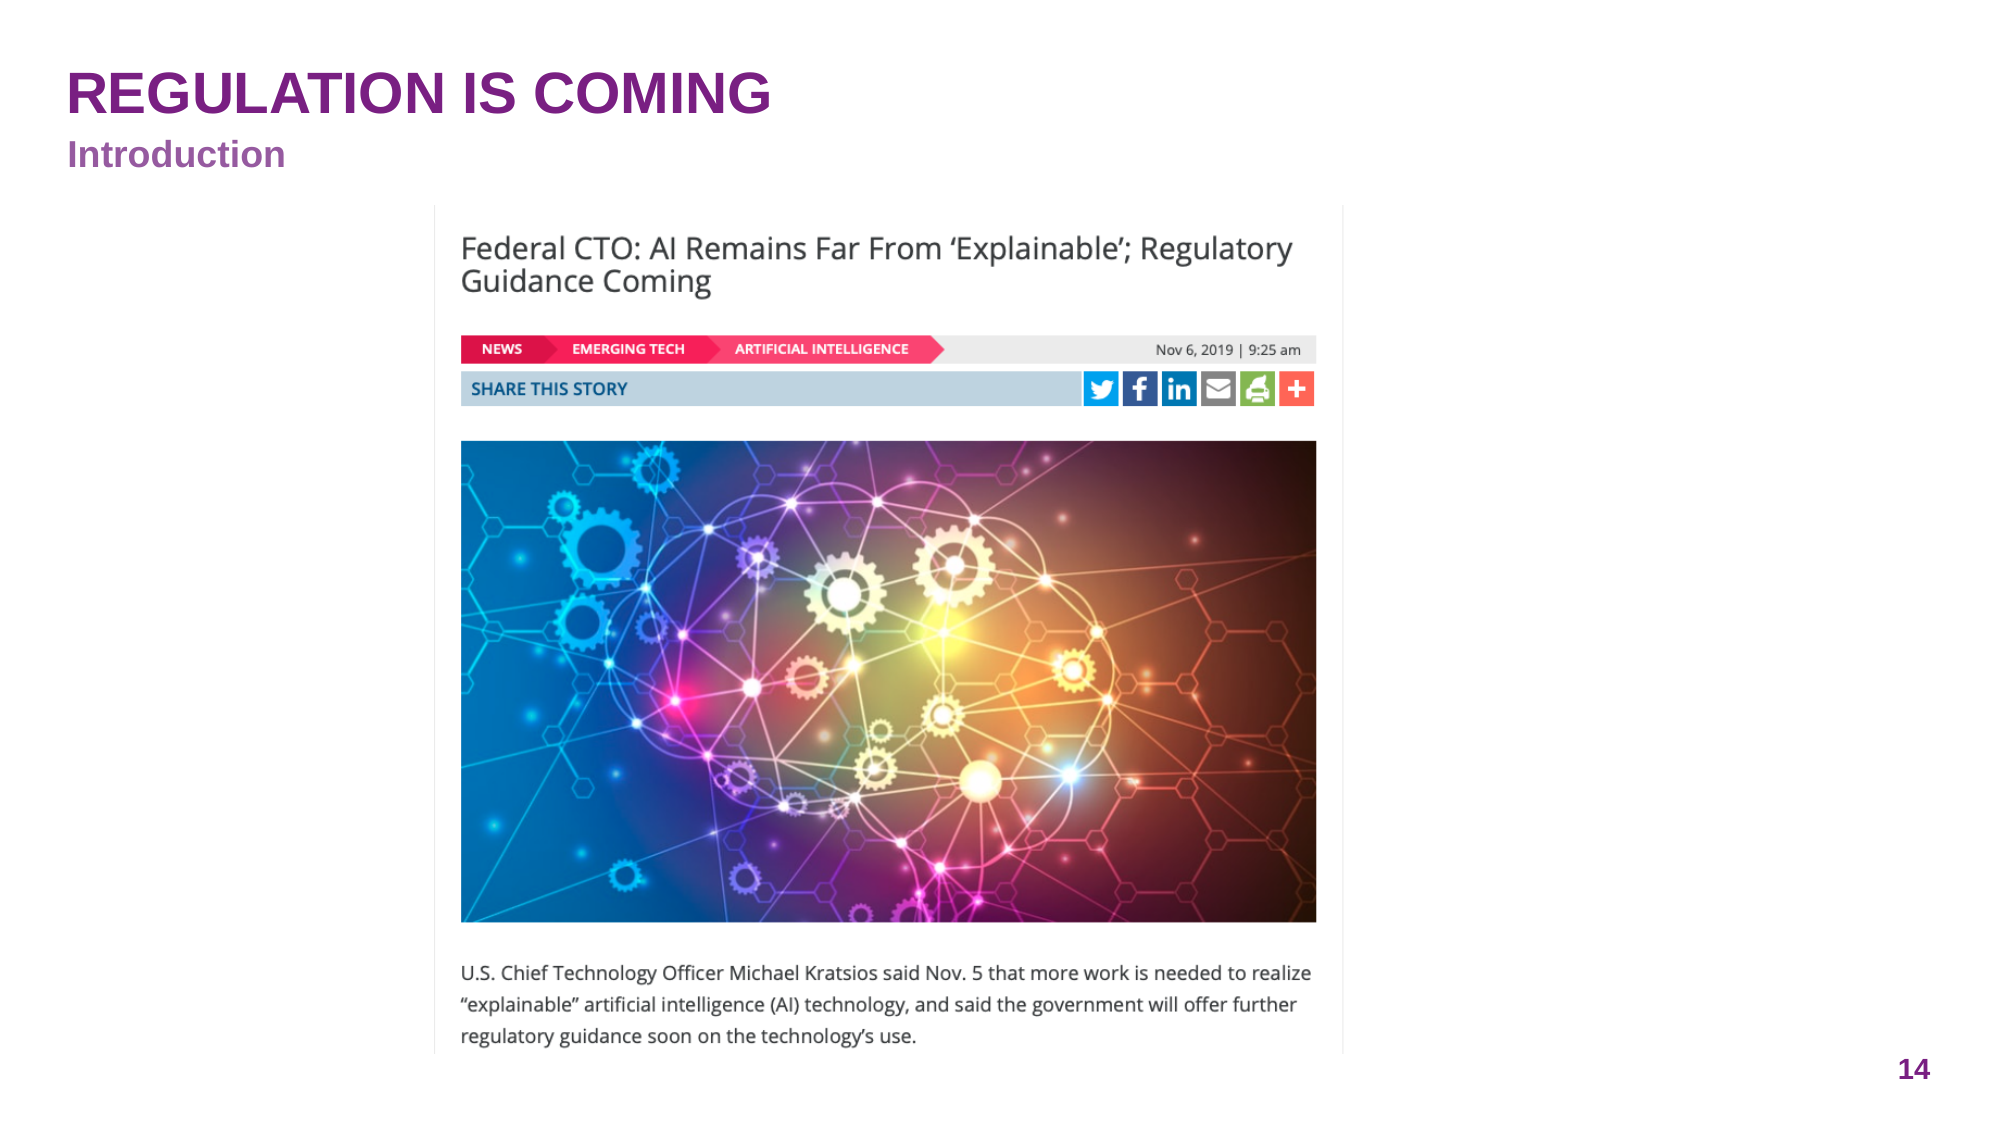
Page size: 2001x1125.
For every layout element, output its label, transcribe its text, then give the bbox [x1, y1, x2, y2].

subtitle Introduction [67, 121, 1929, 192]
title Regulation is coming [66, 43, 1929, 126]
picture [434, 205, 1351, 1055]
slide_number 14 [1897, 1053, 1953, 1086]
